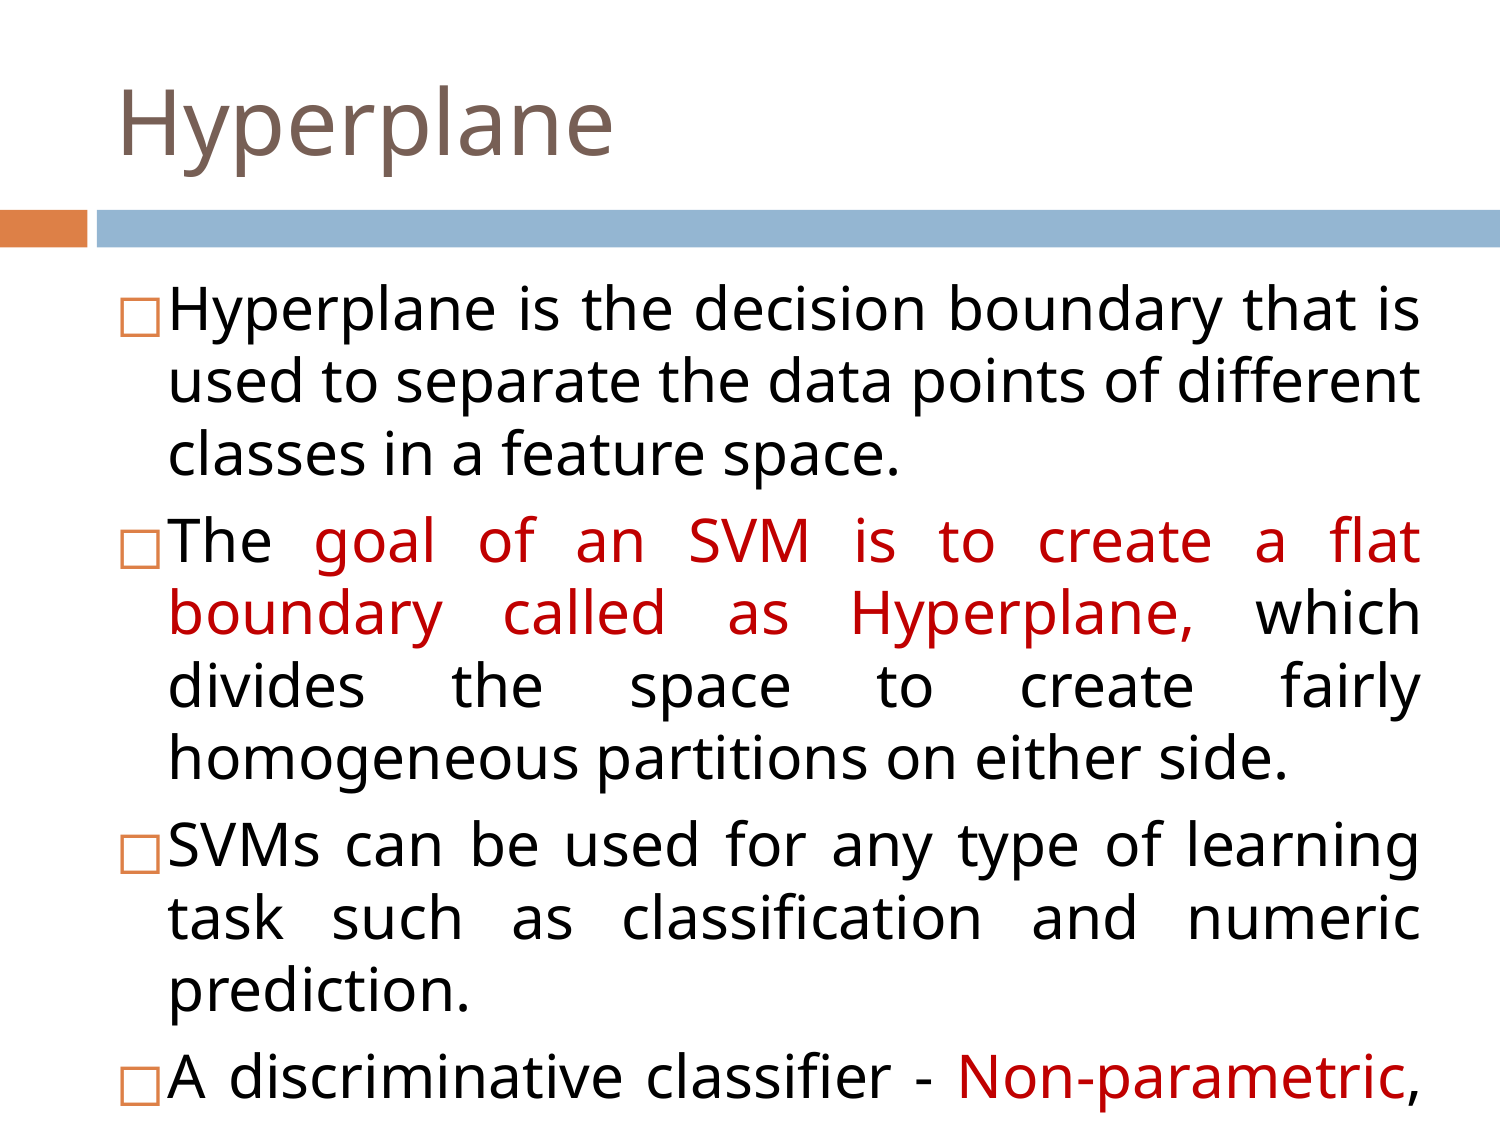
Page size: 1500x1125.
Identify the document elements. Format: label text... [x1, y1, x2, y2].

title Hyperplane [100, 37, 1438, 200]
list Hyperplane is the decision boundary that is used to separate the data points of different classes in a feature space. The goal of an SVM is to create a flat boundary called as Hyperplane, which divides the space to create fairly homogeneous partitions on either side. SVMs can be used for any type of learning task such as classification and numeric prediction. A discriminative classifier - Non-parametric, Inductive. [100, 262, 1438, 1050]
